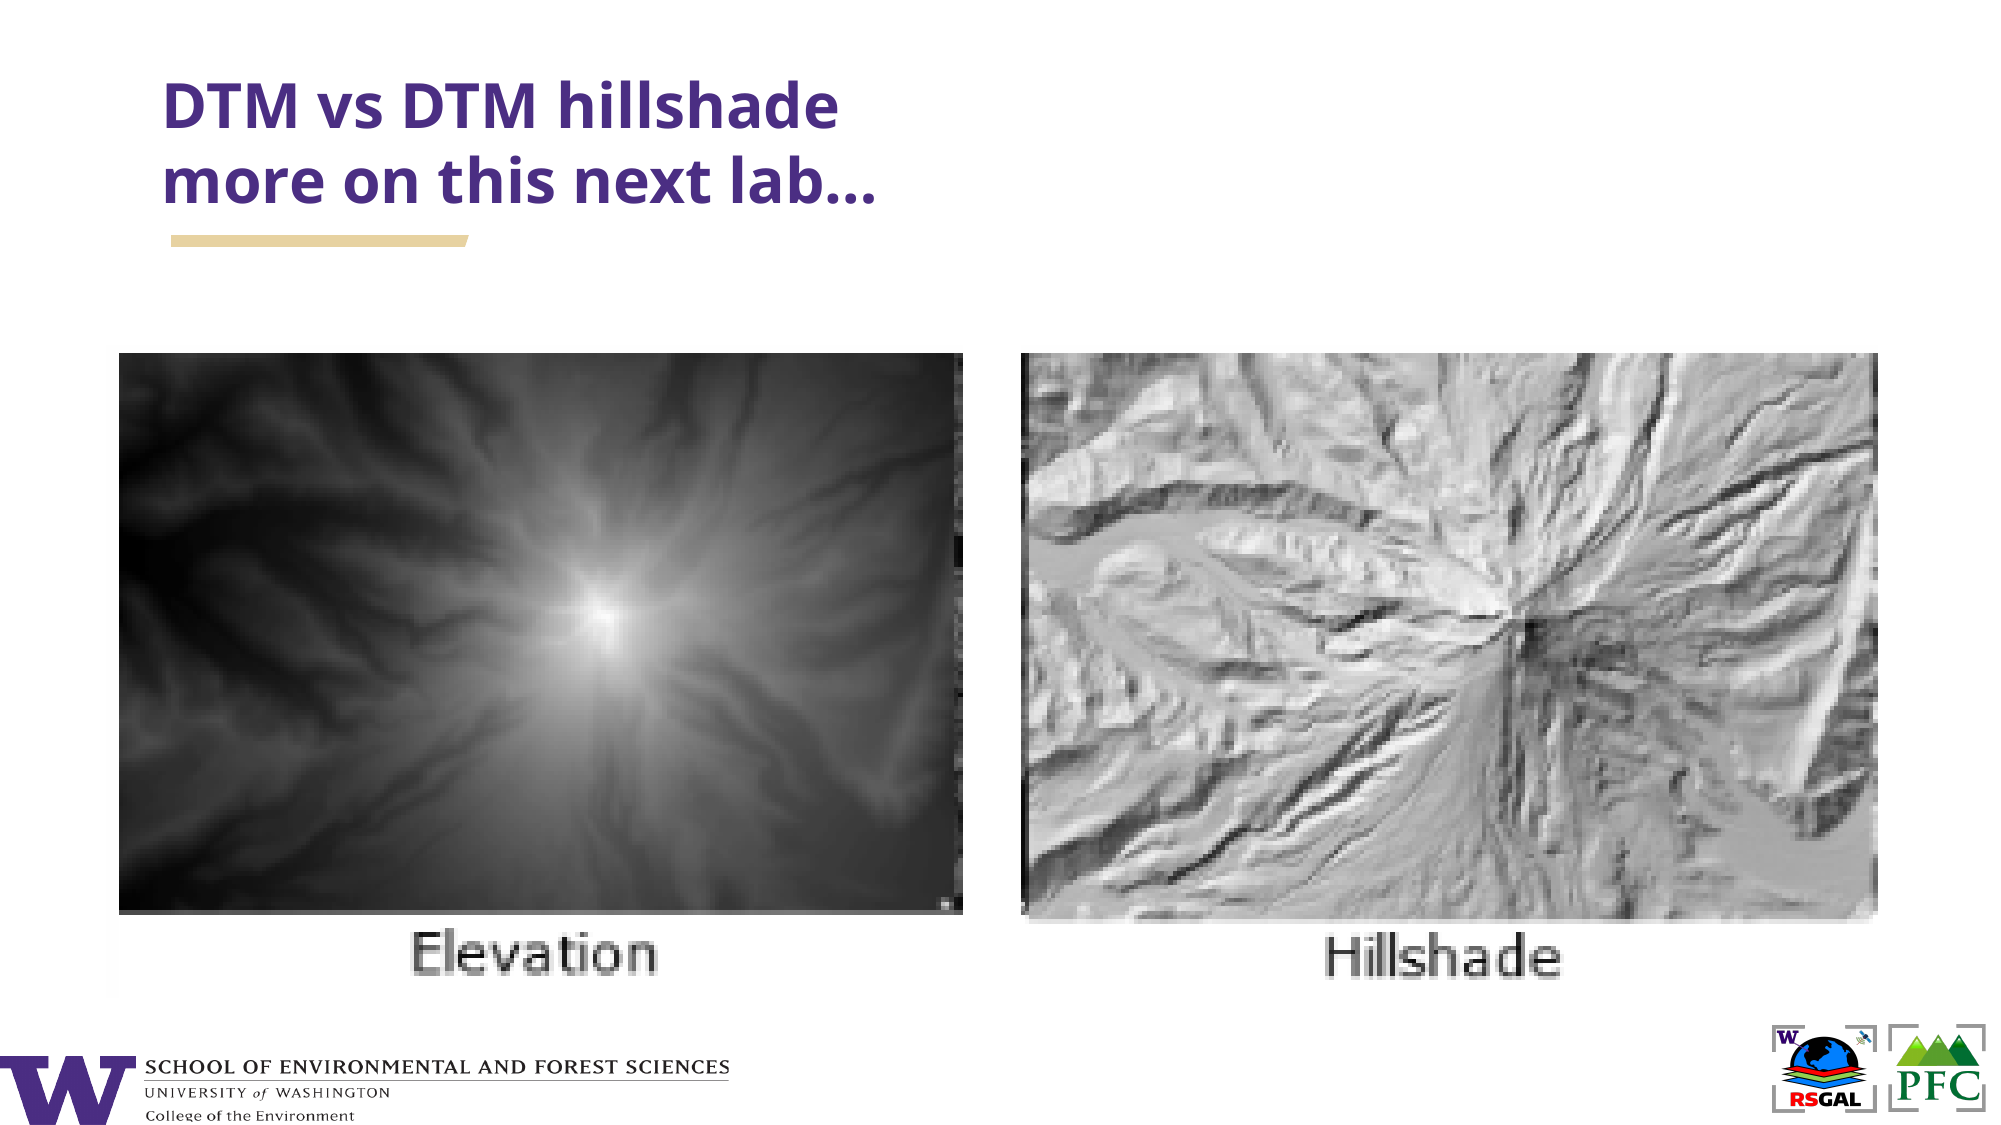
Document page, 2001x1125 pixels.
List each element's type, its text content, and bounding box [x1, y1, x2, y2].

picture [106, 345, 963, 998]
title DTM vs DTM hillshade more on this next lab… [146, 60, 1937, 224]
picture [1772, 1025, 1877, 1121]
picture [1021, 345, 1878, 1007]
picture [171, 235, 469, 247]
picture [1888, 1024, 1986, 1112]
picture [0, 1056, 136, 1125]
